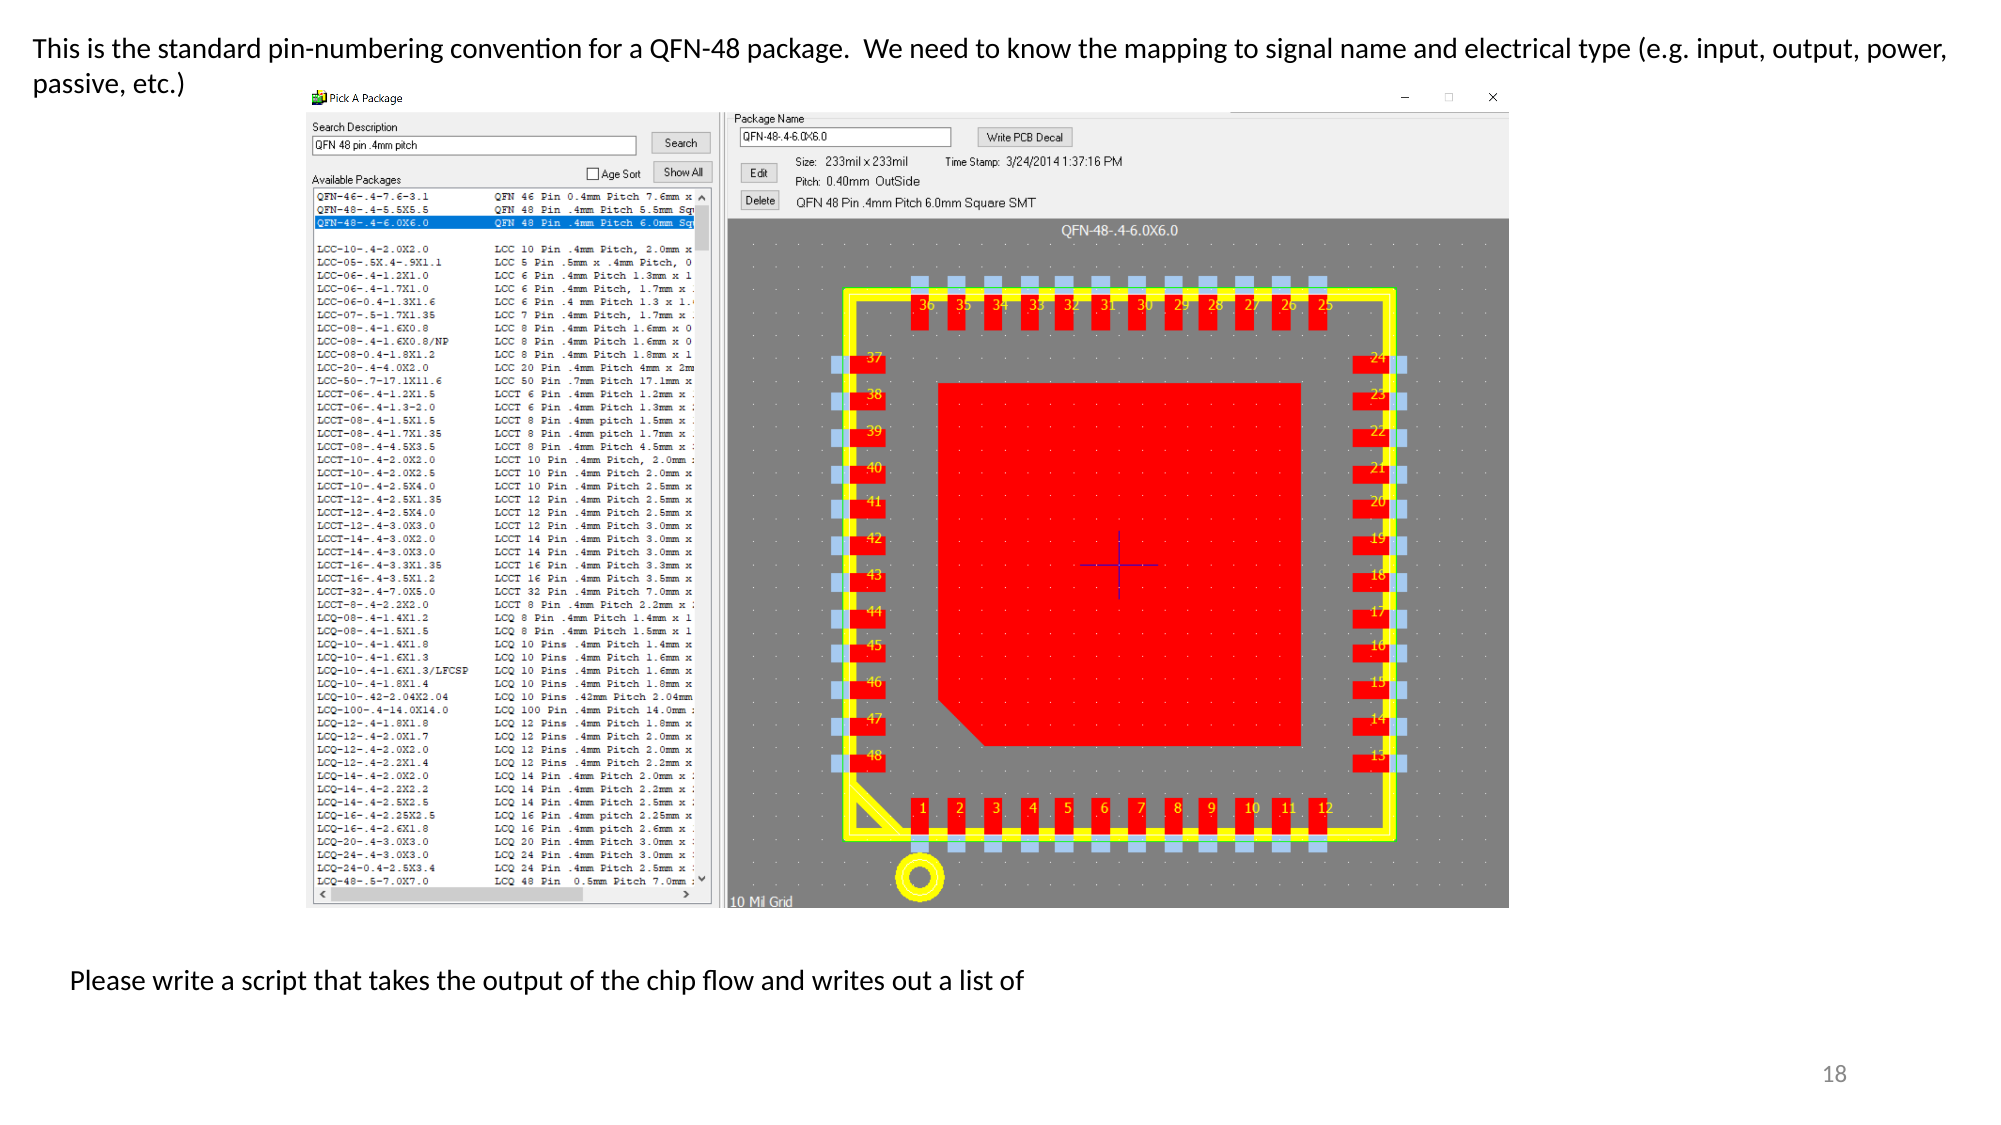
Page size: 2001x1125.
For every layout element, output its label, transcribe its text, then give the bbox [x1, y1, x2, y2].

slide_number ‹#› [1412, 1042, 1863, 1103]
text_box Please write a script that takes the output of the chip flow and writes out a list of [54, 953, 1769, 1004]
picture [306, 87, 1509, 908]
text_box This is the standard pin-numbering convention for a QFN-48 package. We need to know the mapping to signal name and electrical type (e.g. input, output, power, passive, etc.) [17, 22, 1967, 108]
